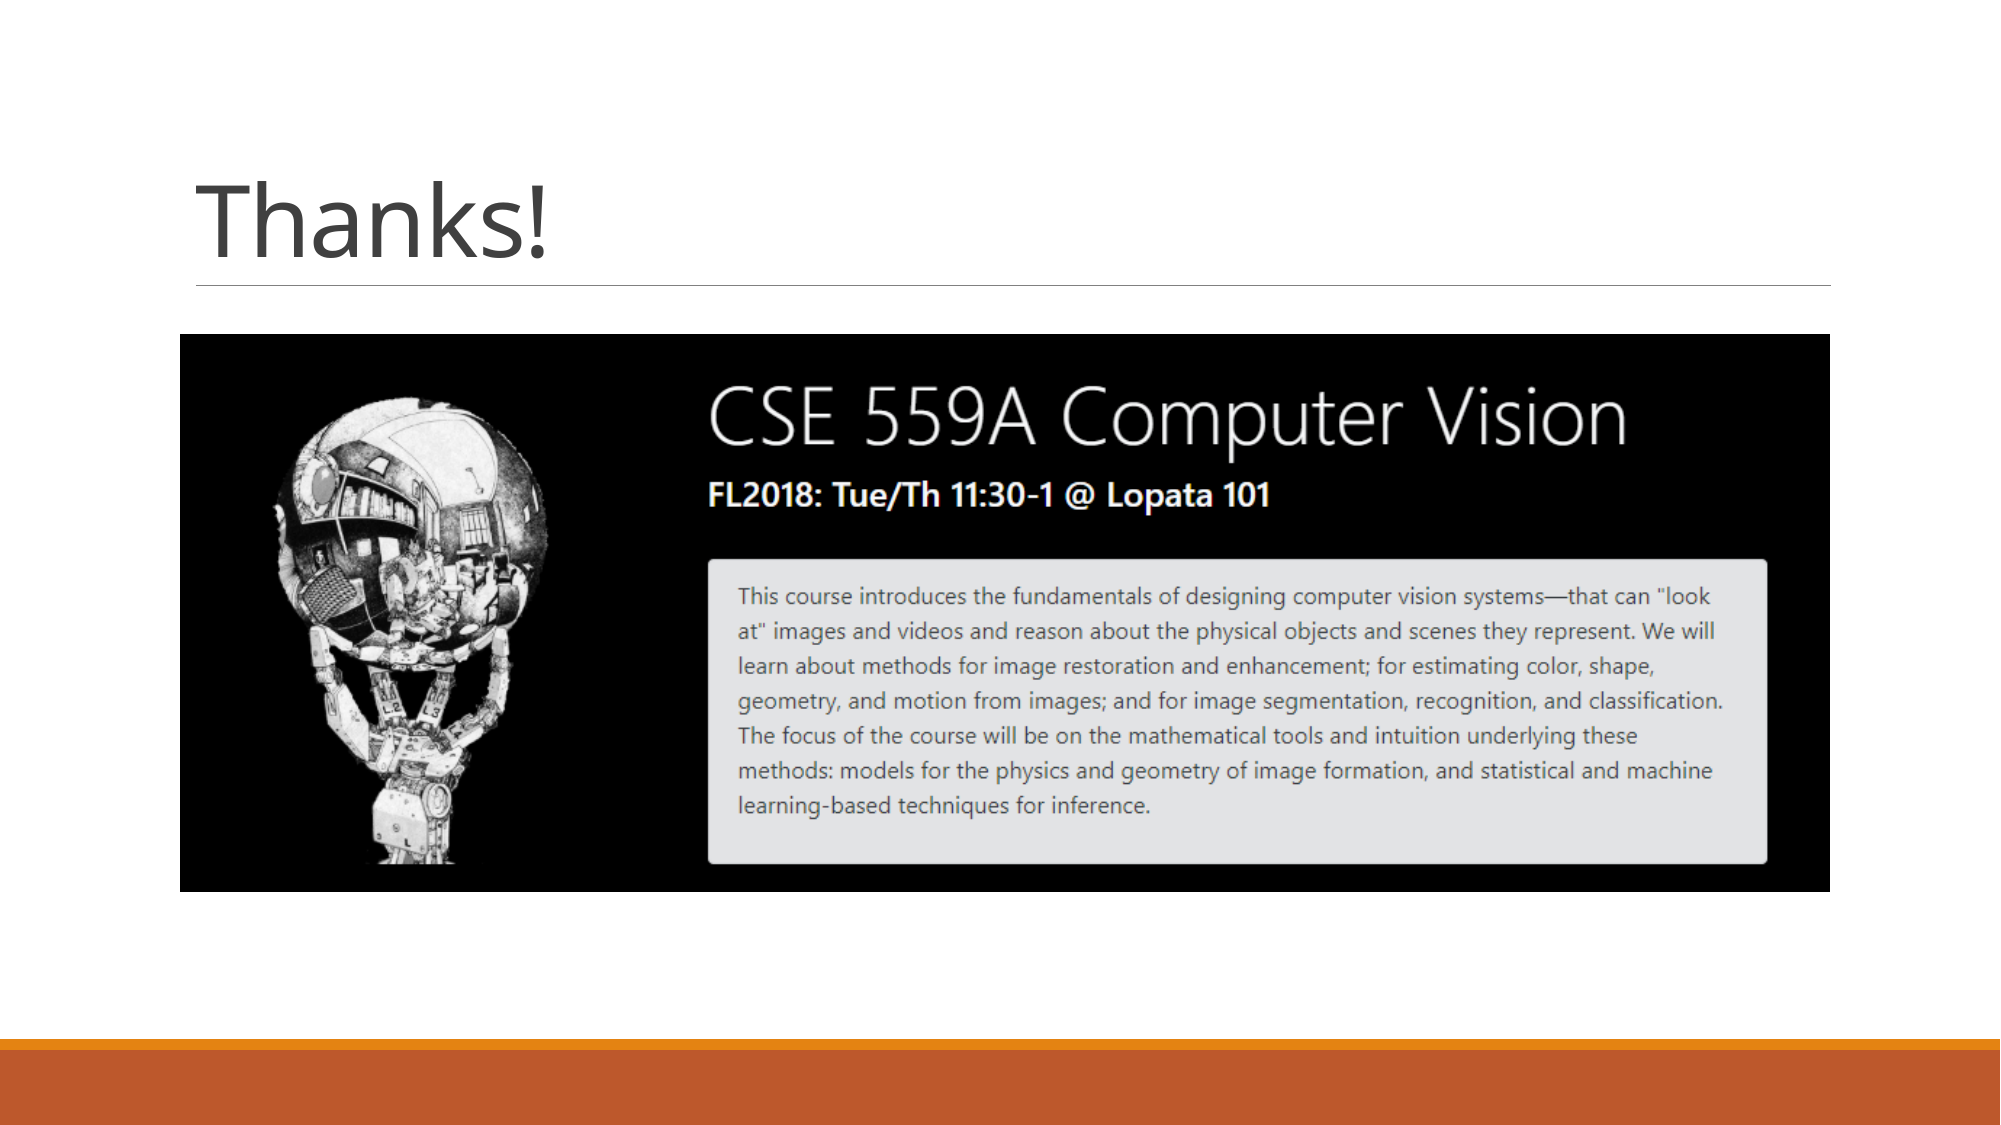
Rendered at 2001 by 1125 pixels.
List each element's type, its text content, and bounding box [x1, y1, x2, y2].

picture [179, 333, 1831, 893]
title Thanks! [180, 47, 1830, 285]
